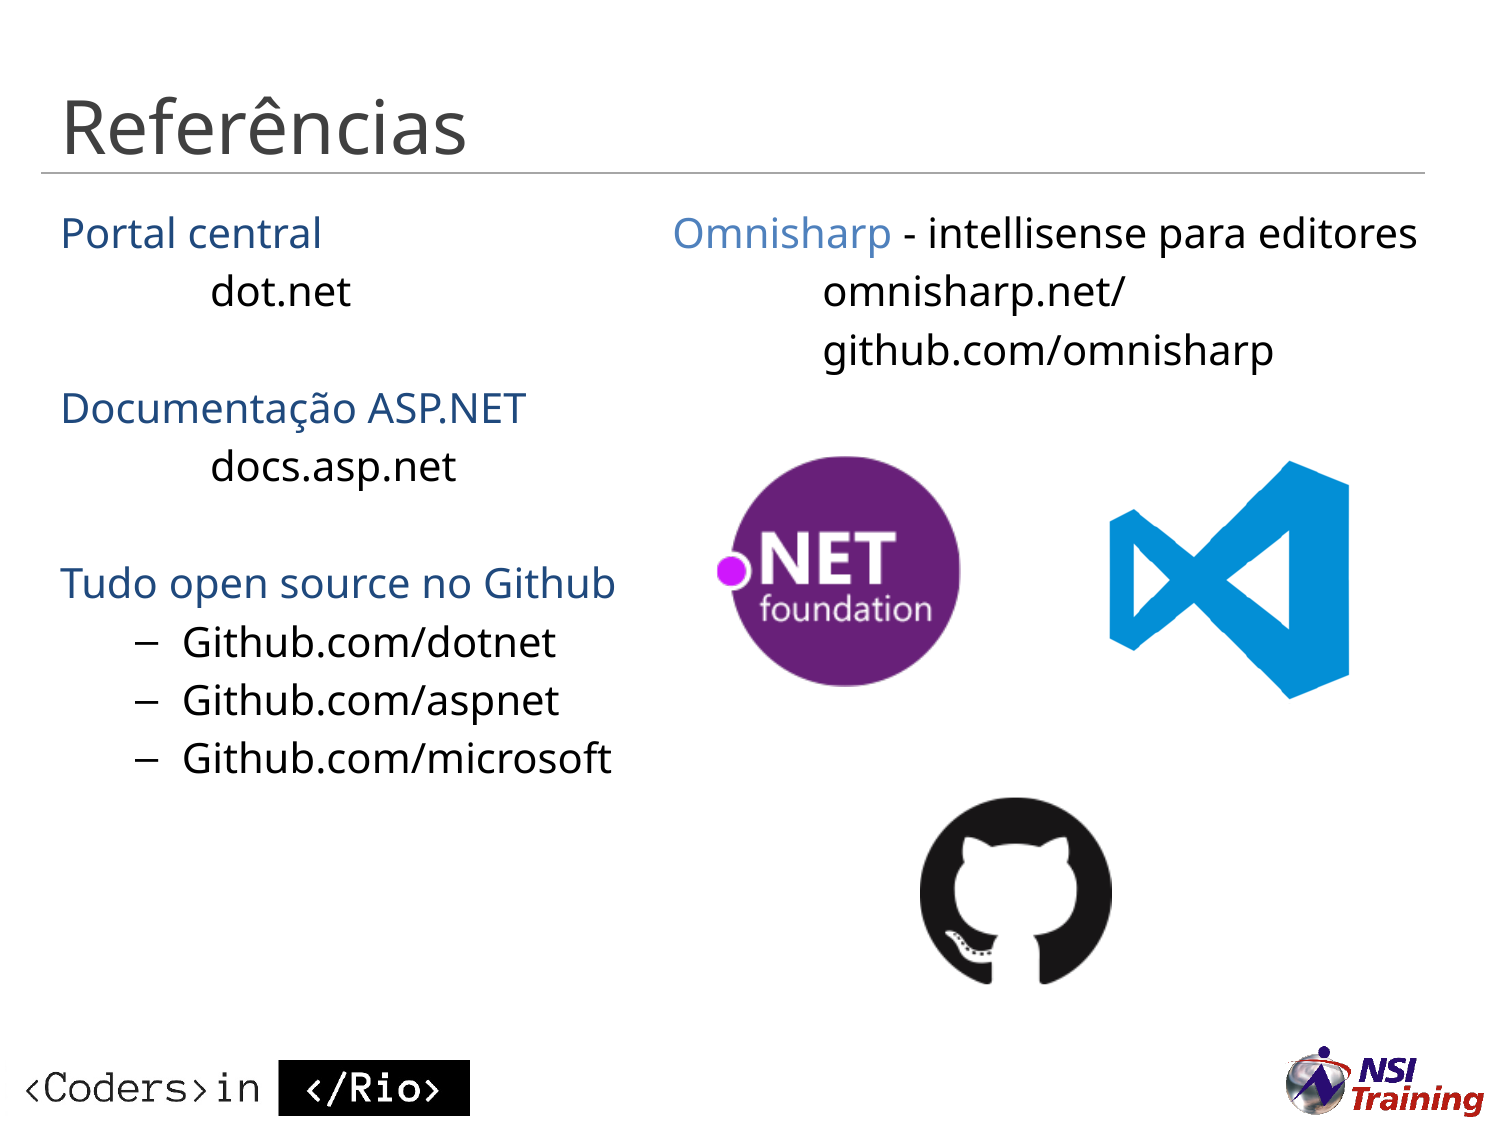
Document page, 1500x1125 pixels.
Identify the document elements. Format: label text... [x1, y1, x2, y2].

picture [1104, 455, 1353, 704]
title Referências [45, 30, 1429, 198]
list Portal central dot.net Documentação ASP.NET docs.asp.net Tudo open source no Github Github.com/dotnet Github.com/aspnet Github.com/microsoft [45, 198, 657, 957]
picture [716, 456, 961, 687]
picture [919, 796, 1112, 988]
picture [1284, 1046, 1484, 1118]
text_box Omnisharp - intellisense para editores omnisharp.net/ github.com/omnisharp [657, 198, 1500, 1020]
picture [5, 1060, 471, 1116]
